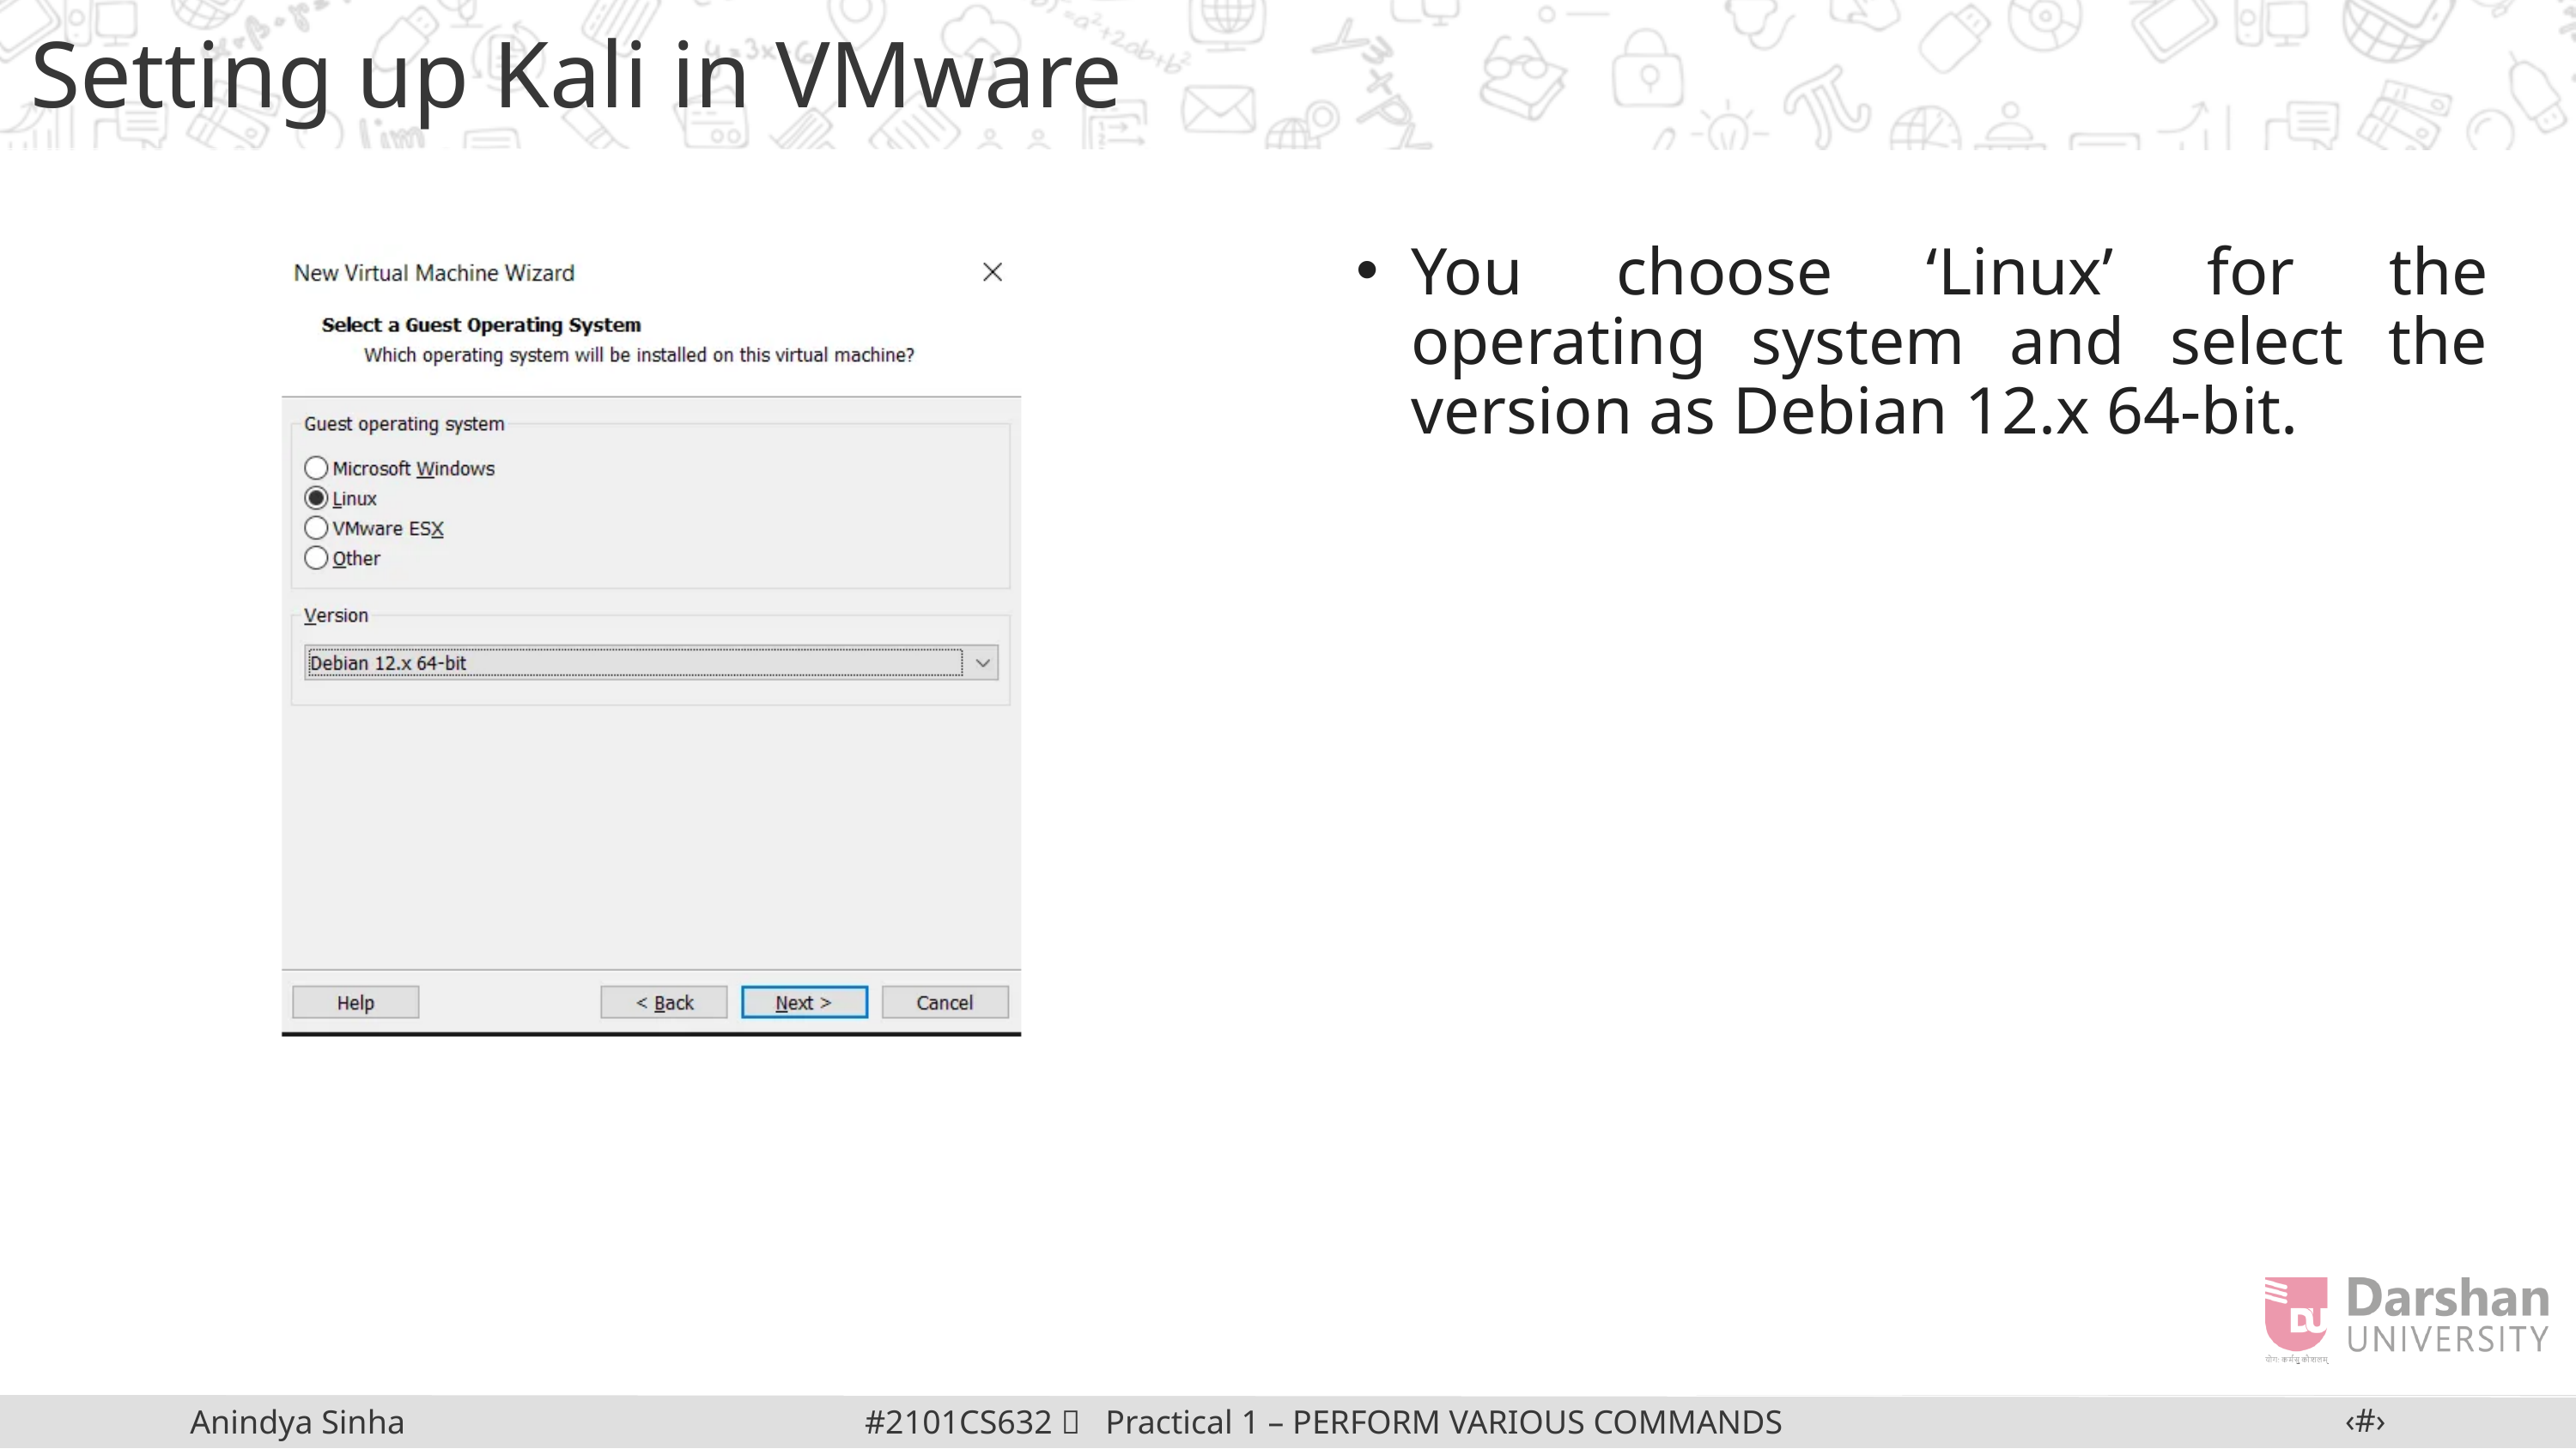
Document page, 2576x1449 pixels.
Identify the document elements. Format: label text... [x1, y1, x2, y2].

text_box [2264, 1276, 2549, 1364]
text_box [251, 233, 1054, 1059]
text_box Setting up Kali in VMware [30, 27, 2546, 126]
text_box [0, 1394, 2576, 1449]
text_box [0, 0, 2576, 150]
text_box You choose ‘Linux’ for the operating system and select the version as Debian 12.x 64-bit. [1301, 238, 2488, 447]
